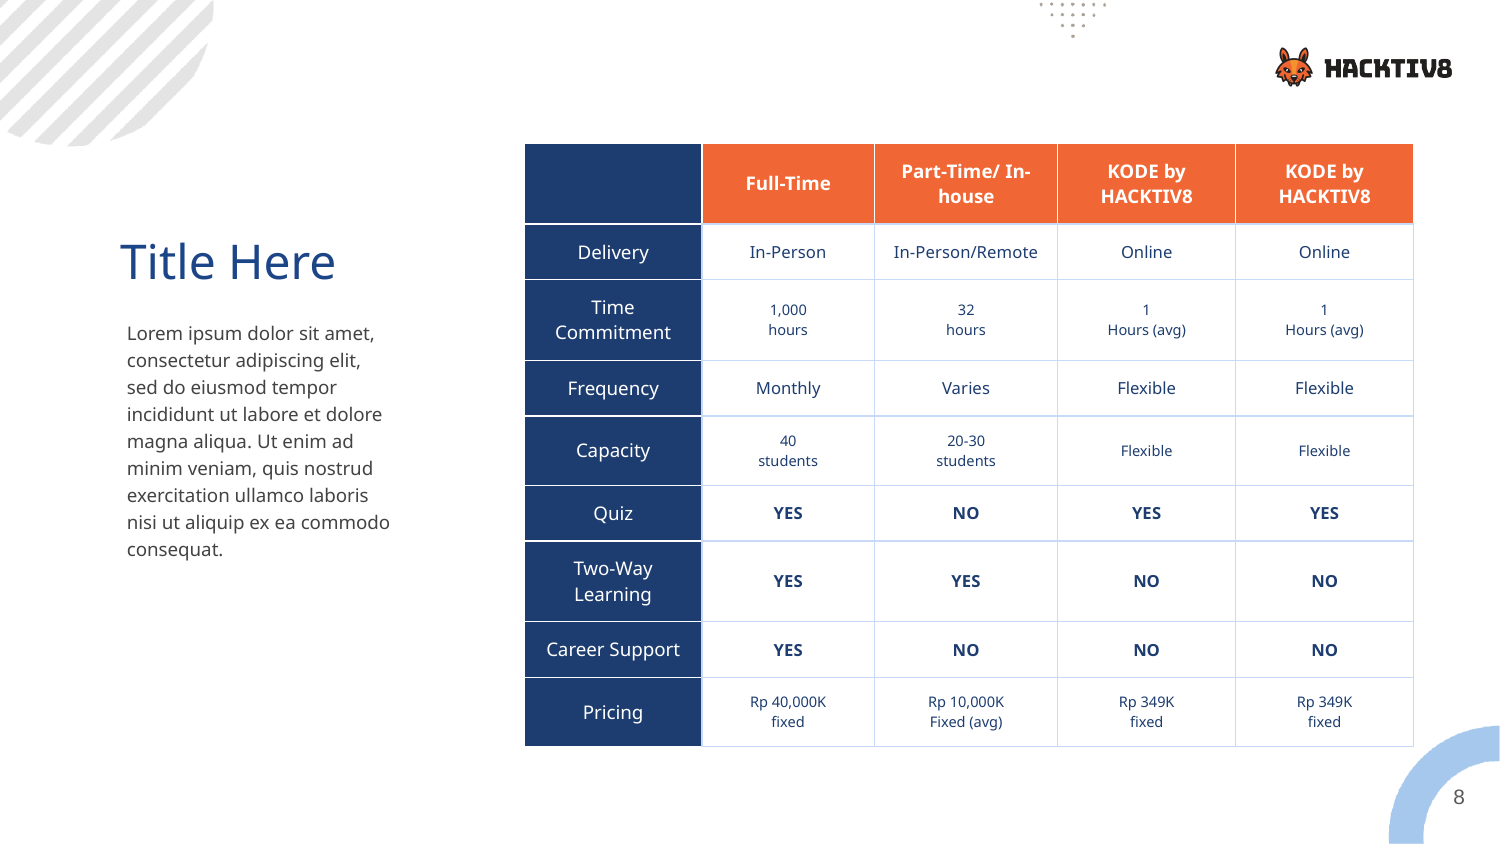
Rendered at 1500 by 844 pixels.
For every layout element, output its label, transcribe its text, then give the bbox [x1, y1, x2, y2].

table_cell Pricing [525, 678, 701, 746]
table_cell Career Support [525, 622, 701, 677]
table_header Part-Time/ In-house [875, 144, 1057, 223]
table_cell Two-Way Learning [525, 542, 701, 621]
table_cell NO [875, 486, 1057, 540]
table_cell In-Person [703, 225, 874, 279]
table_cell 1 Hours (avg) [1058, 280, 1235, 360]
text_box Lorem ipsum dolor sit amet, consectetur adipiscing elit, sed do eiusmod tempor incididunt ut labore et dolore magna aliqua. Ut enim ad minim veniam, quis nostrud exercitation ullamco laboris nisi ut aliquip ex ea commodo consequat. [111, 302, 411, 566]
text_box Title Here [105, 216, 405, 297]
table_cell 20-30 students [875, 417, 1057, 485]
table_cell 1 Hours (avg) [1236, 280, 1413, 360]
table_cell YES [875, 542, 1057, 621]
table_cell NO [1058, 622, 1235, 677]
table_cell YES [1058, 486, 1235, 540]
table_cell Flexible [1236, 417, 1413, 485]
table_cell Delivery [525, 225, 701, 279]
table_cell Rp 40,000K fixed [703, 678, 874, 746]
table_cell 40 students [703, 417, 874, 485]
table_cell Time Commitment [525, 280, 701, 360]
table_cell NO [875, 622, 1057, 677]
table_cell 32 hours [875, 280, 1057, 360]
table_cell NO [1236, 622, 1413, 677]
table_cell Flexible [1236, 361, 1413, 415]
table_cell YES [1236, 486, 1413, 540]
table_cell Quiz [525, 486, 701, 540]
table_cell Online [1236, 225, 1413, 279]
table_cell YES [703, 622, 874, 677]
table_cell Flexible [1058, 361, 1235, 415]
table_cell YES [703, 486, 874, 540]
table_header Full-Time [703, 144, 874, 223]
table_cell 1,000 hours [703, 280, 874, 360]
table_cell Varies [875, 361, 1057, 415]
table_cell In-Person/Remote [875, 225, 1057, 279]
slide_number 8 [1389, 764, 1480, 830]
table_header KODE by HACKTIV8 [1236, 144, 1413, 223]
table_cell Rp 349K fixed [1236, 678, 1413, 746]
table_cell Rp 349K fixed [1058, 678, 1235, 746]
table_cell NO [1058, 542, 1235, 621]
table_cell Rp 10,000K Fixed (avg) [875, 678, 1057, 746]
table_cell Flexible [1058, 417, 1235, 485]
table_cell Monthly [703, 361, 874, 415]
picture [0, 0, 1500, 844]
table_header [525, 144, 701, 223]
table_cell Online [1058, 225, 1235, 279]
table_cell YES [703, 542, 874, 621]
table_cell NO [1236, 542, 1413, 621]
table_header KODE by HACKTIV8 [1058, 144, 1235, 223]
table_cell Capacity [525, 417, 701, 485]
table_cell Frequency [525, 361, 701, 415]
